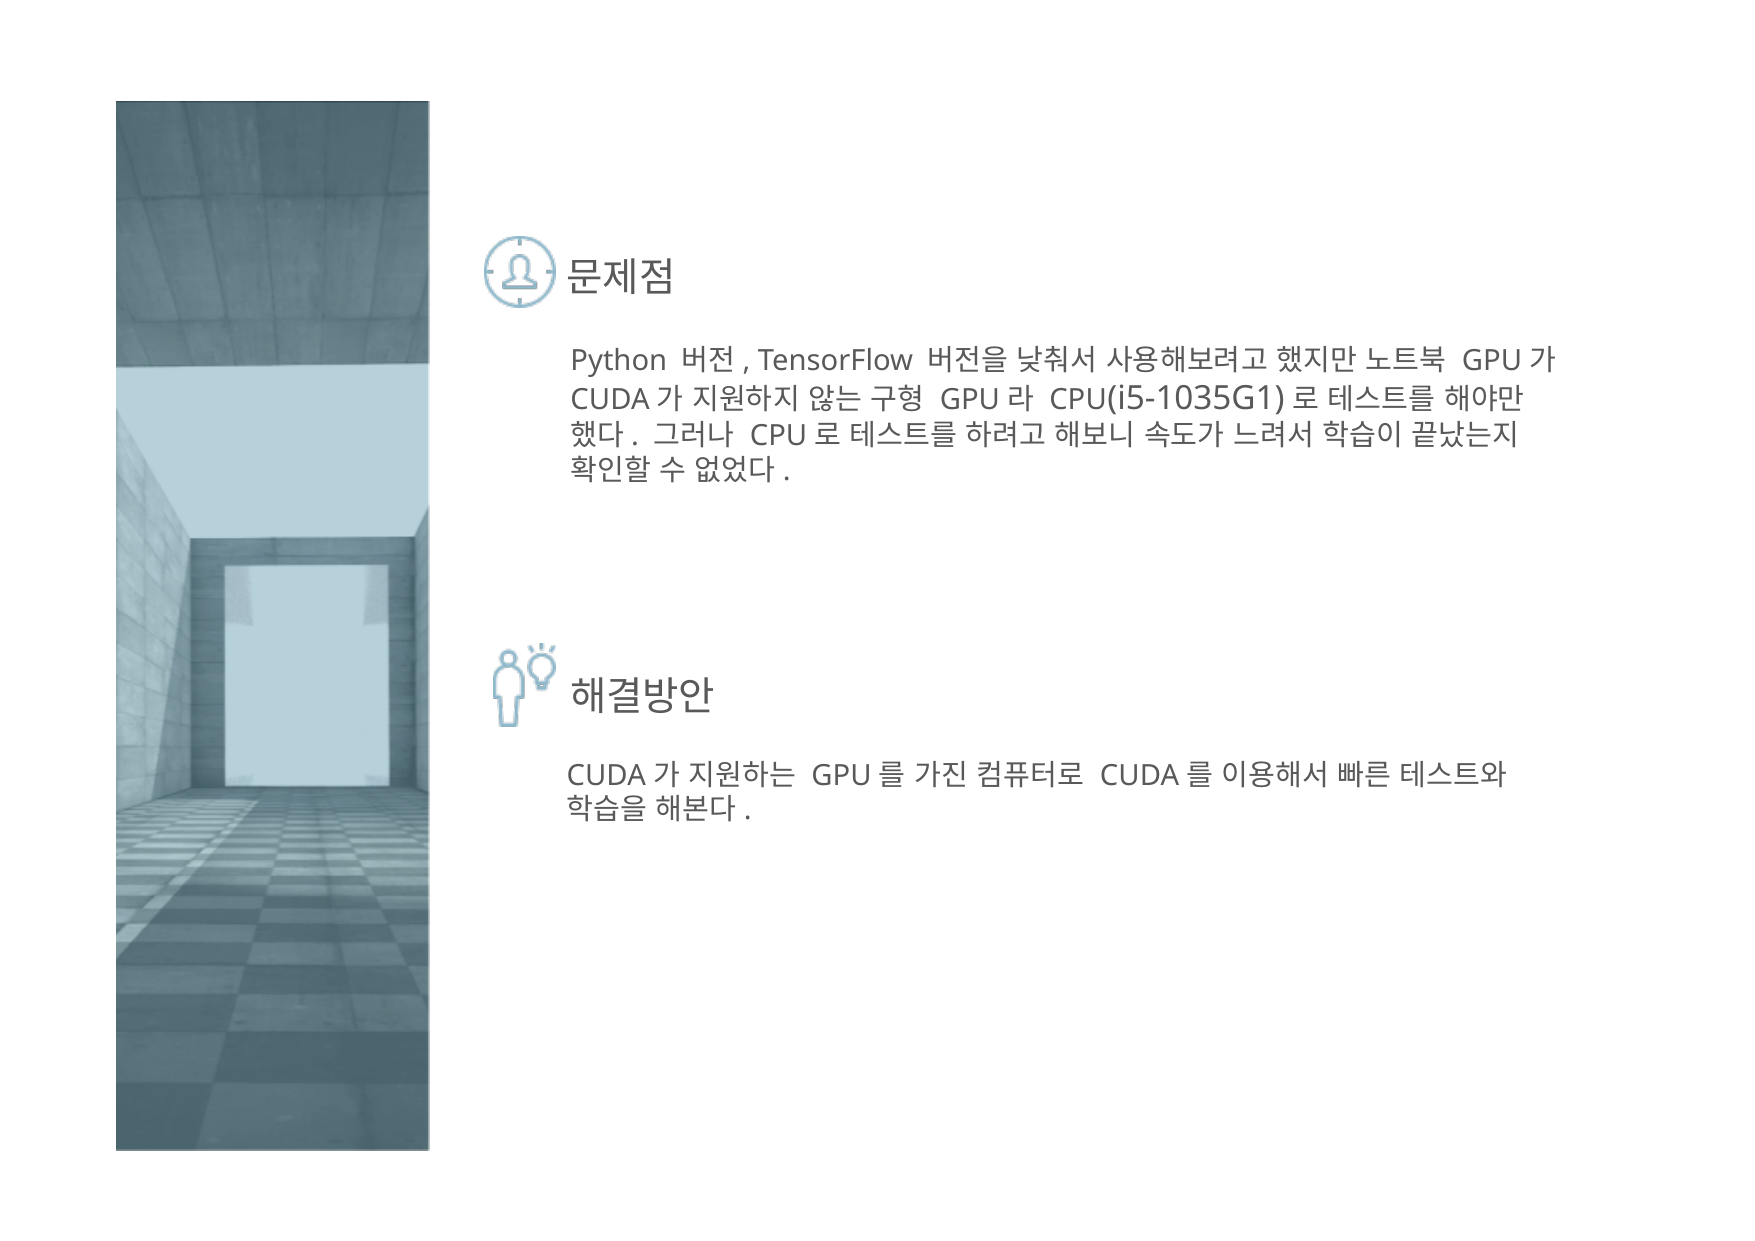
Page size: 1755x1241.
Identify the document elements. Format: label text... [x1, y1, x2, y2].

text_box 해결방안 [560, 663, 1181, 726]
text_box 문제점 [560, 244, 1177, 308]
text_box CUDA가 지원하는 GPU를 가진 컴퓨터로 CUDA를 이용해서 빠른 테스트와 학습을 해본다. [551, 748, 1595, 834]
text_box Python 버전, TensorFlow 버전을 낮춰서 사용해보려고 했지만 노트북 GPU가 CUDA가 지원하지 않는 구형 GPU라 CPU(i5-1035G1)로 테스트를 해야만 했다. 그러나 CPU로 테스트를 하려고 해보니 속도가 느려서 학습이 끝났는지 확인할 수 없었다. [555, 333, 1599, 494]
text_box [116, 101, 431, 1152]
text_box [483, 236, 556, 309]
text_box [493, 643, 556, 727]
